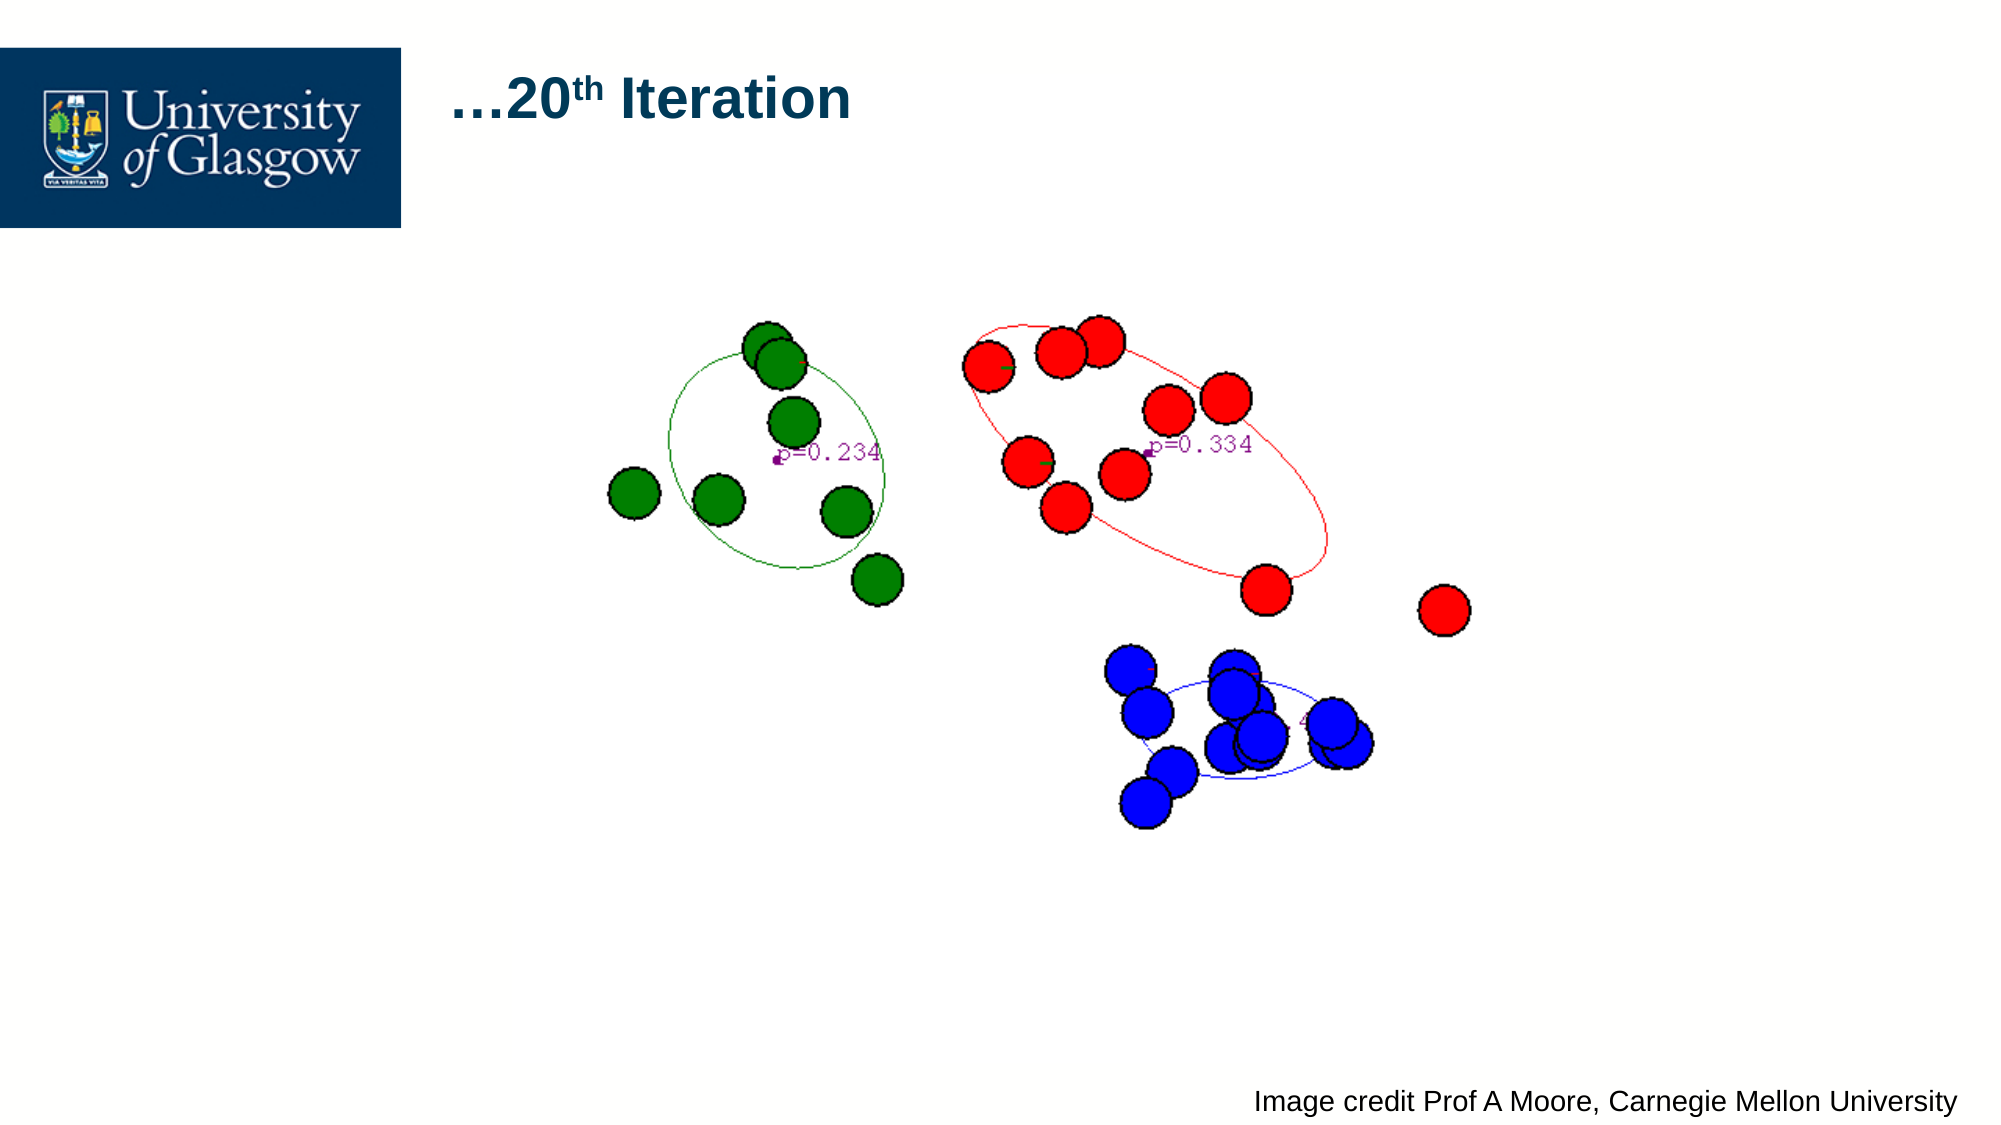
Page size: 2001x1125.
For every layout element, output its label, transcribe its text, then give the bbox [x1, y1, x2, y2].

text_box Image credit Prof A Moore, Carnegie Mellon University [1239, 1074, 1988, 1125]
picture [0, 0, 2000, 1125]
title …20th Iteration [433, 59, 1863, 231]
